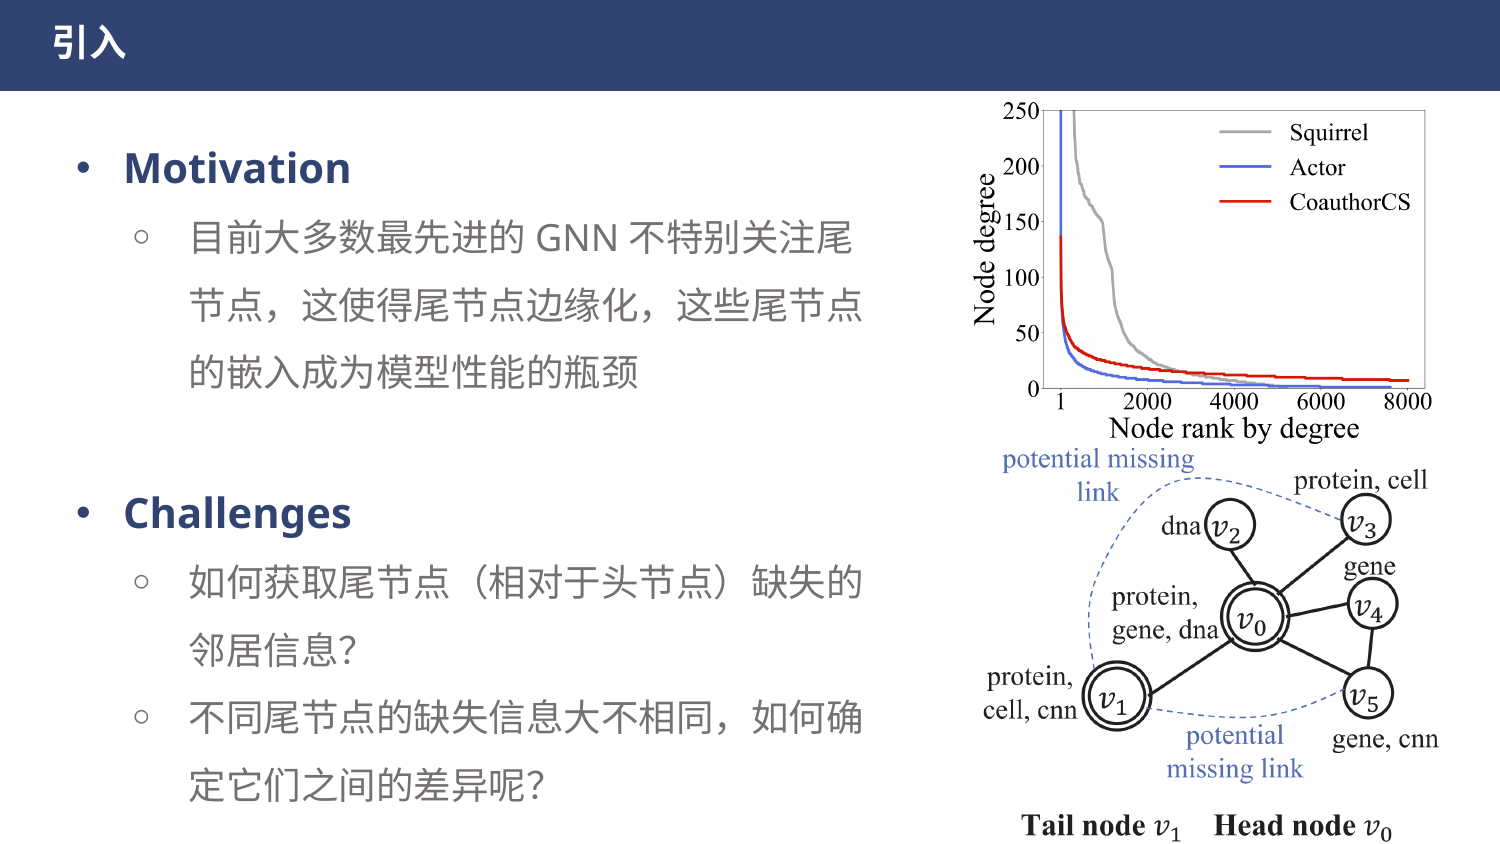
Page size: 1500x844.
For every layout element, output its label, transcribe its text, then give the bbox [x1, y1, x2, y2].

text_box 引入 [36, 11, 142, 72]
picture [966, 93, 1443, 844]
text_box Motivation 目前大多数最先进的GNN不特别关注尾节点，这使得尾节点边缘化，这些尾节点的嵌入成为模型性能的瓶颈 Challenges 如何获取尾节点（相对于头节点）缺失的邻居信息？ 不同尾节点的缺失信息大不相同，如何确定它们之间的差异呢？ [61, 109, 880, 815]
